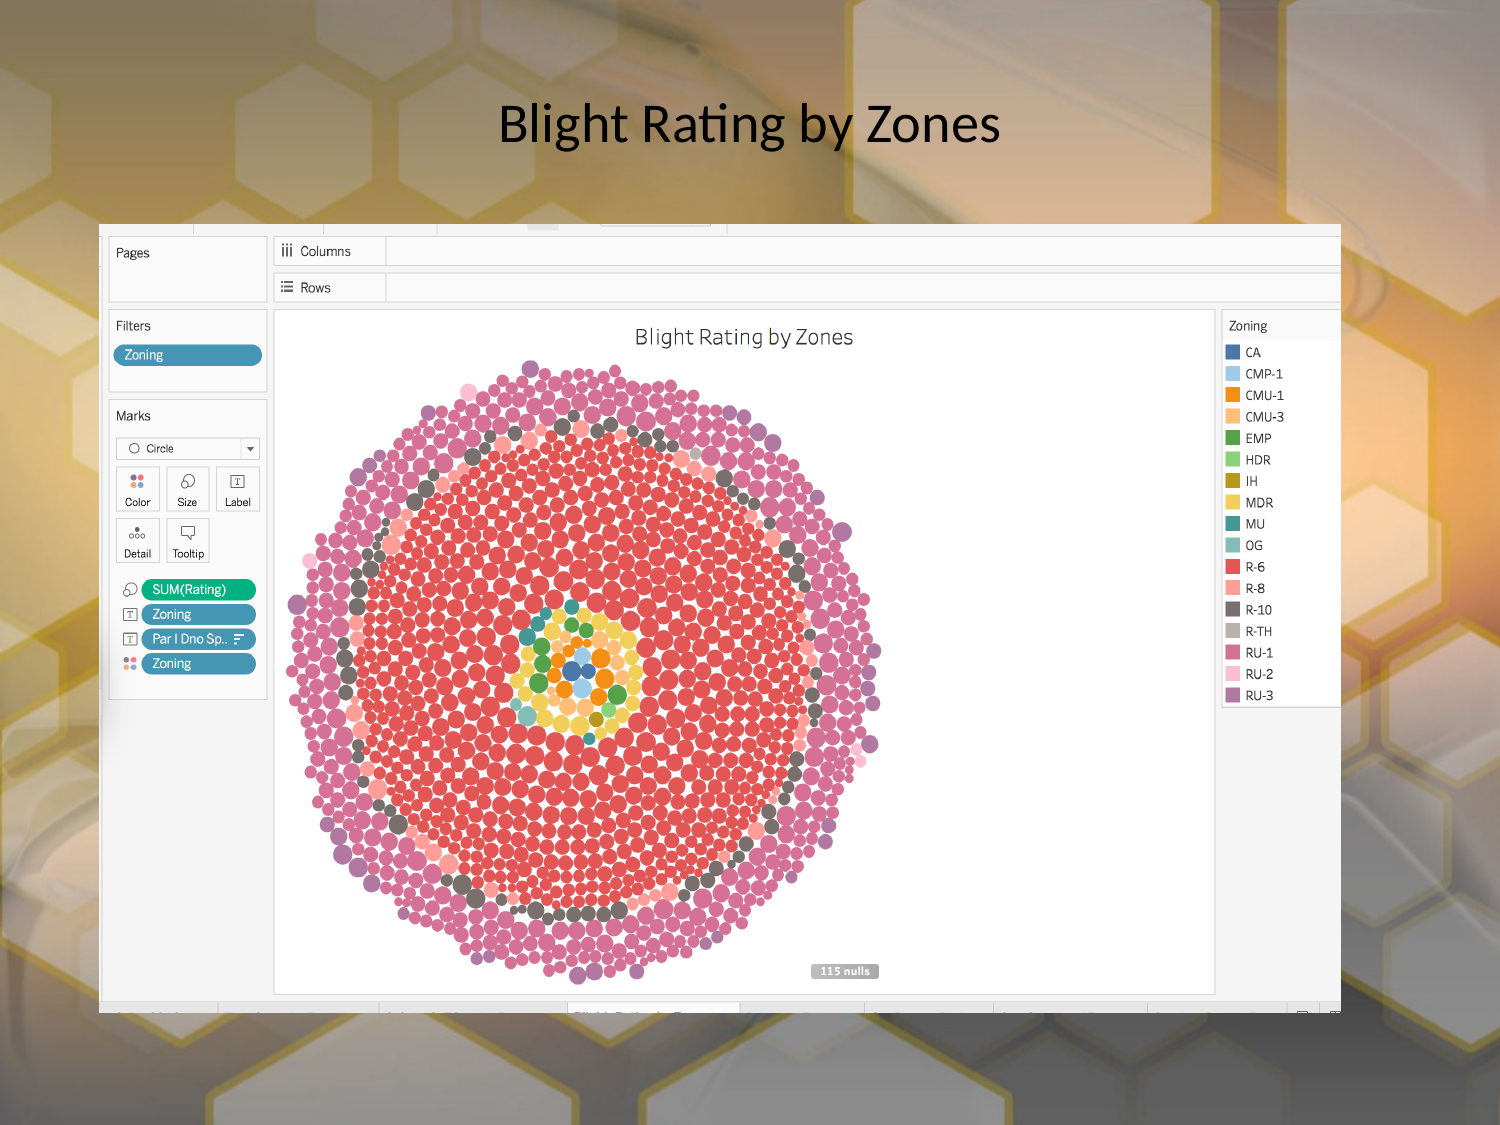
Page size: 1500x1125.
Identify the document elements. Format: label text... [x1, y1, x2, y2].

picture [0, 0, 1500, 1125]
title Blight Rating by Zones [159, 62, 1341, 163]
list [99, 224, 1341, 1013]
